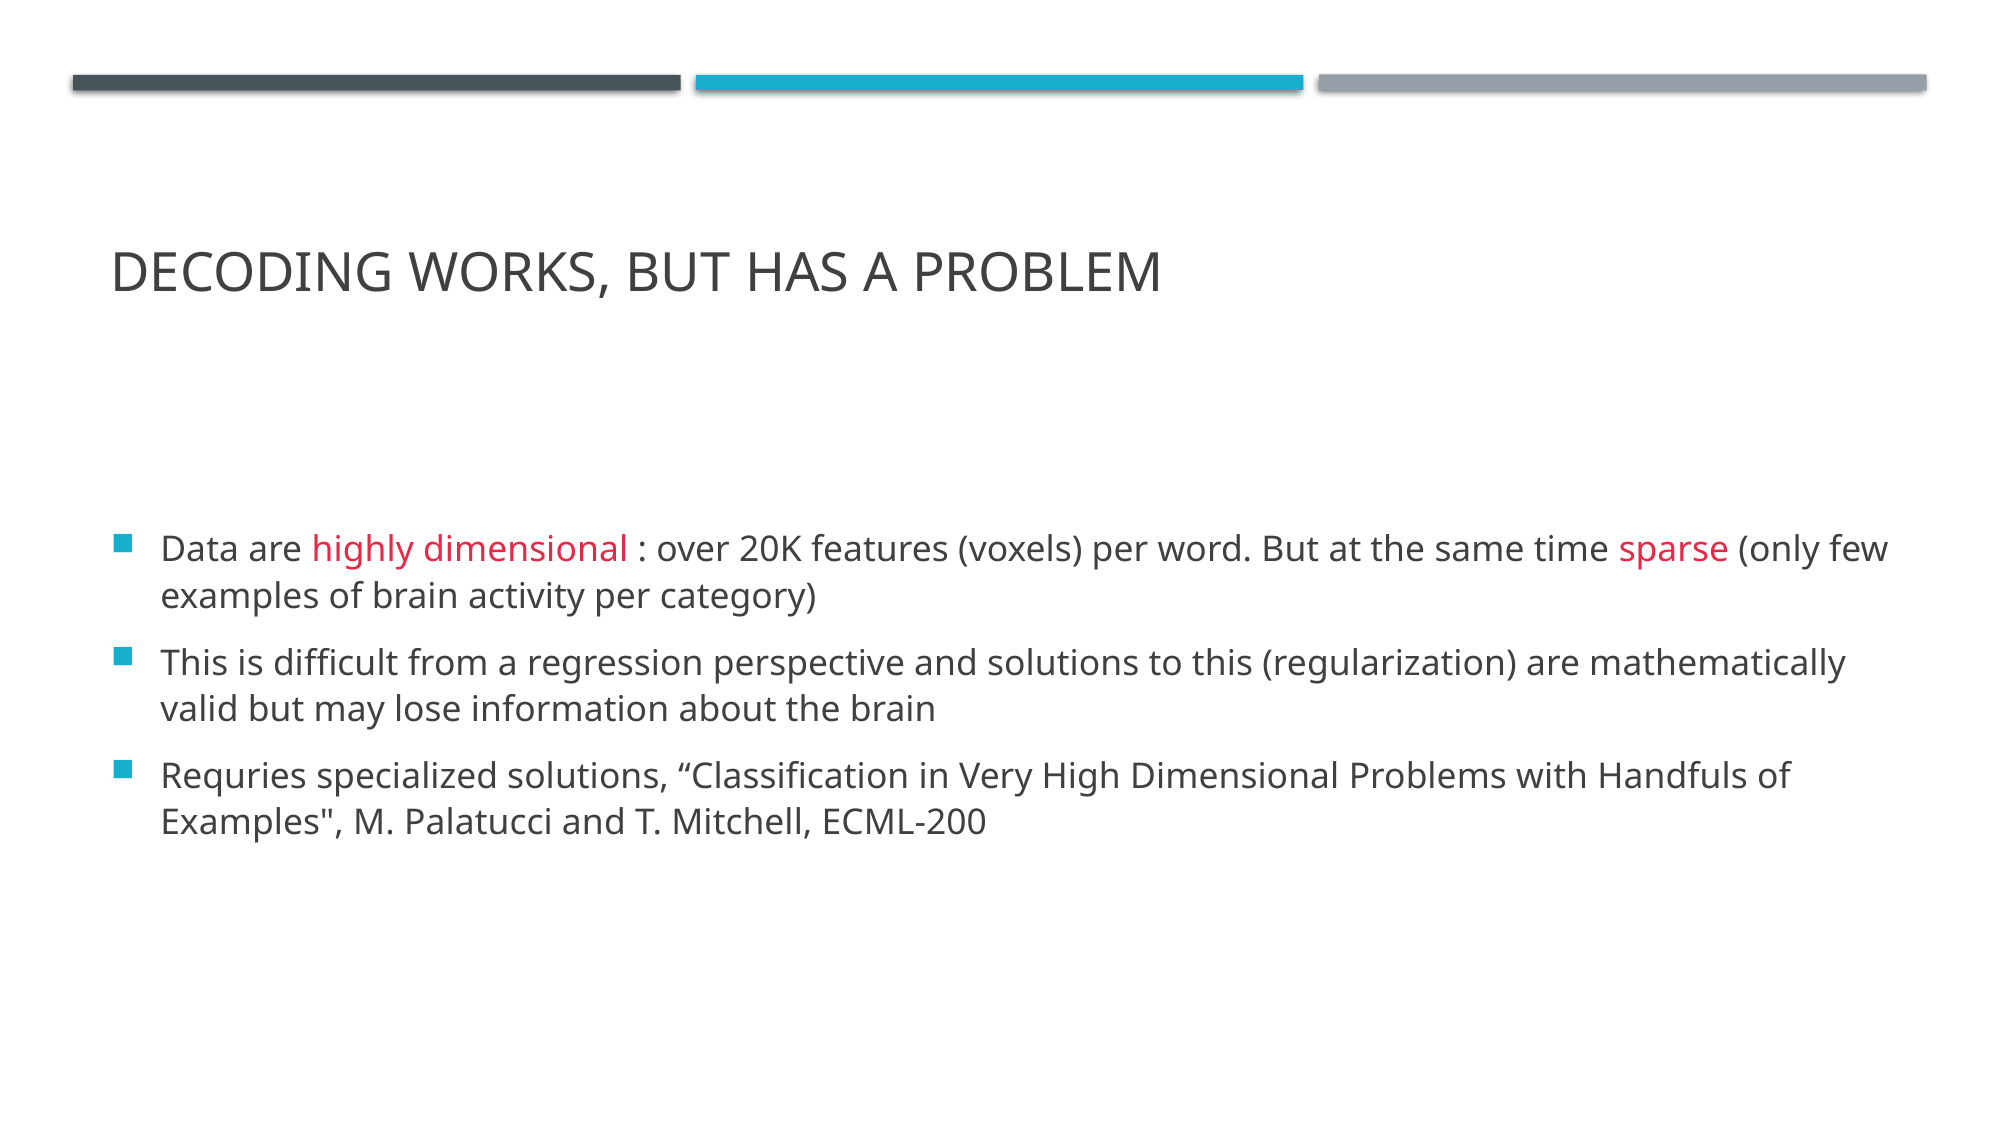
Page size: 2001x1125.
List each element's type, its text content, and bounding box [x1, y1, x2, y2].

title Decoding works, but has a problem [95, 115, 1905, 311]
list Data are highly dimensional : over 20K features (voxels) per word. But at the same time sparse (only few examples of brain activity per category) This is difficult from a regression perspective and solutions to this (regularization) are mathematically valid but may lose information about the brain Requries specialized solutions, “Classification in Very High Dimensional Problems with Handfuls of Examples", M. Palatucci and T. Mitchell, ECML-200 [95, 383, 1905, 981]
